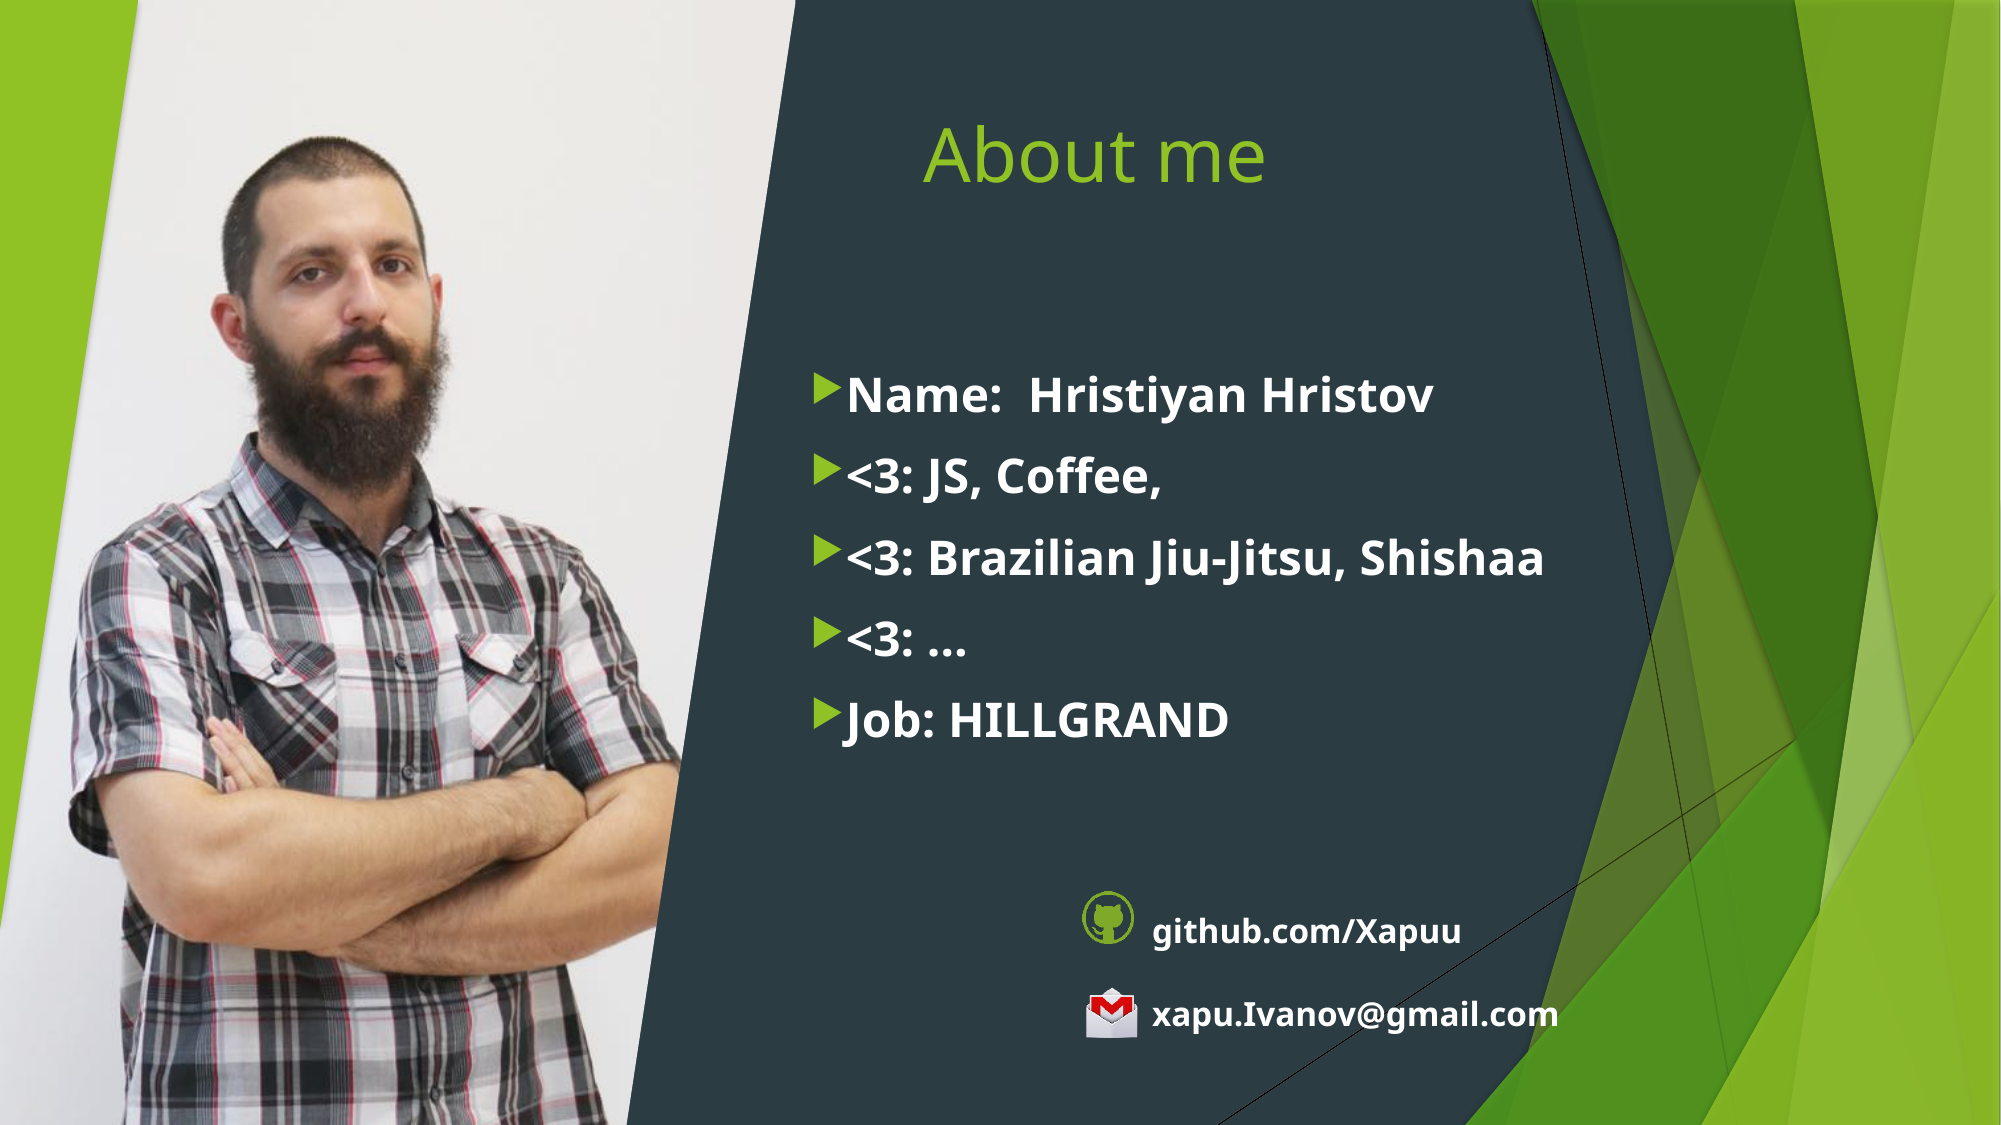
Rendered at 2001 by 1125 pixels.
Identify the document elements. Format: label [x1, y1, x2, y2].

picture [1083, 985, 1139, 1041]
picture [0, 0, 796, 1125]
text_box [797, 0, 2000, 1125]
picture [1081, 891, 1135, 944]
